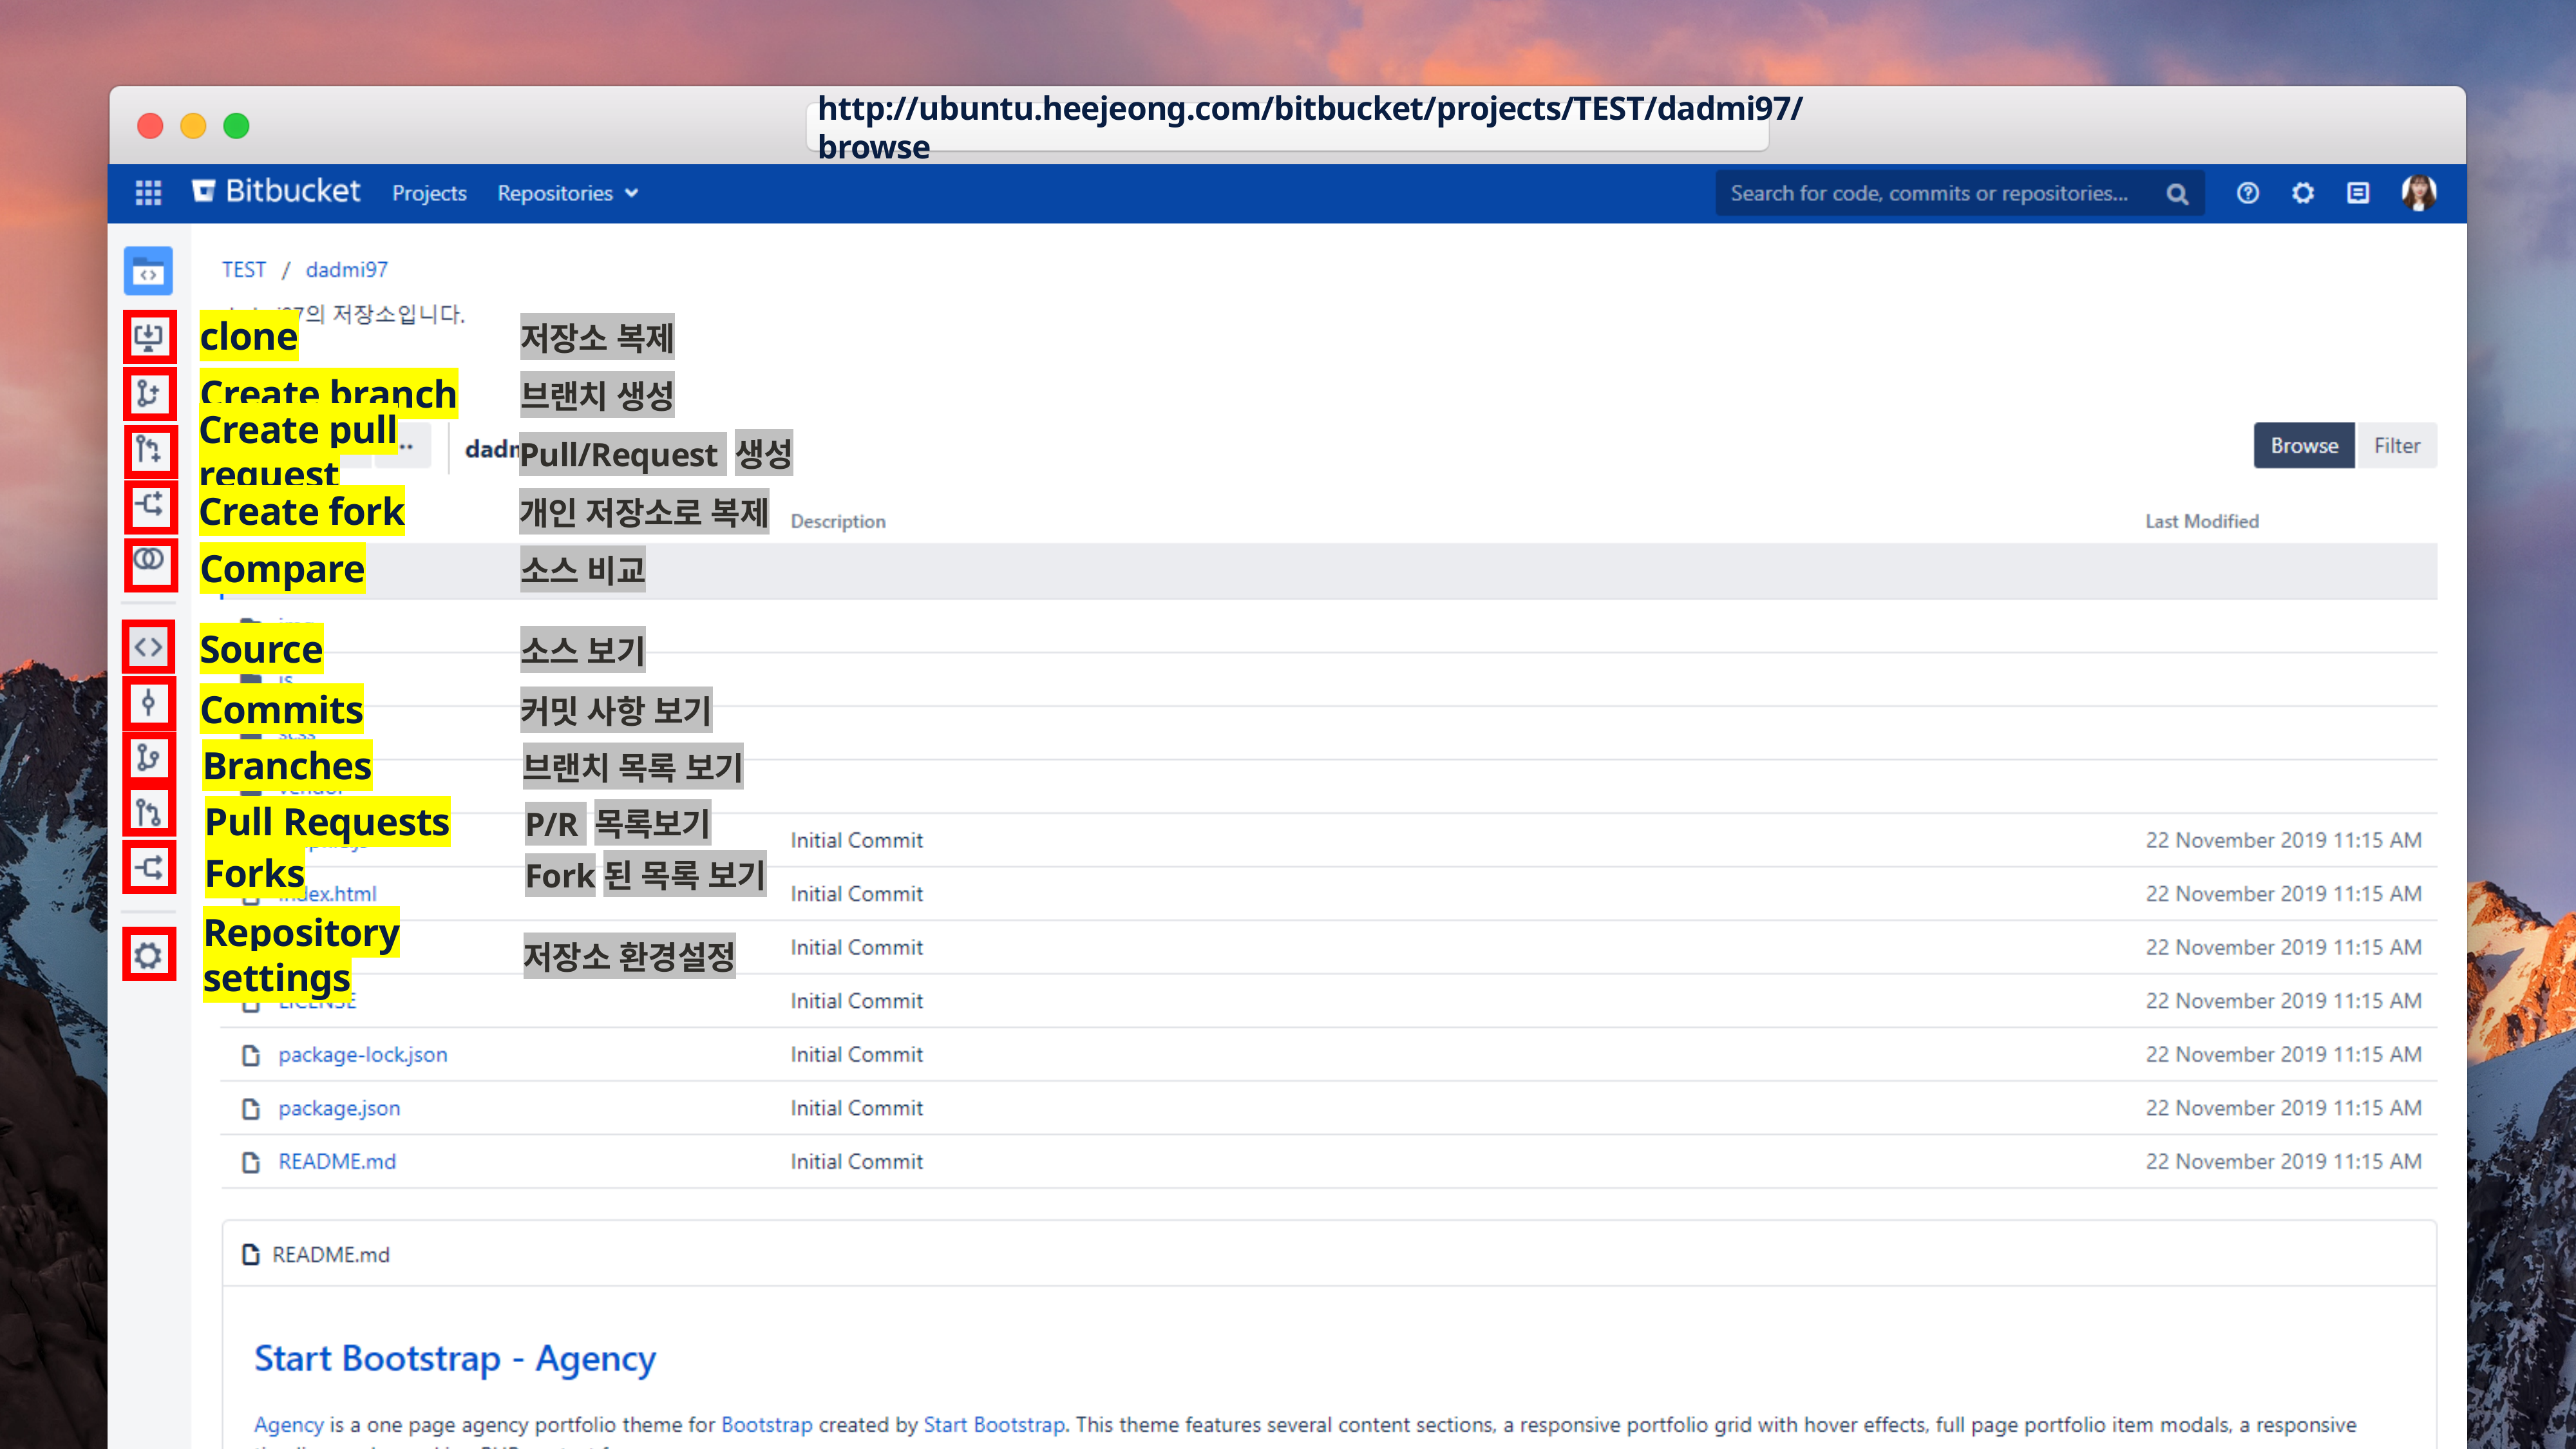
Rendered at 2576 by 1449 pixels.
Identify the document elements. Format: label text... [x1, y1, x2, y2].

picture [0, 0, 2576, 1449]
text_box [126, 307, 844, 596]
text_box http://ubuntu.heejeong.com/bitbucket/projects/TEST/dadmi97/browse [812, 82, 1851, 164]
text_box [126, 925, 825, 983]
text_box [125, 620, 827, 901]
